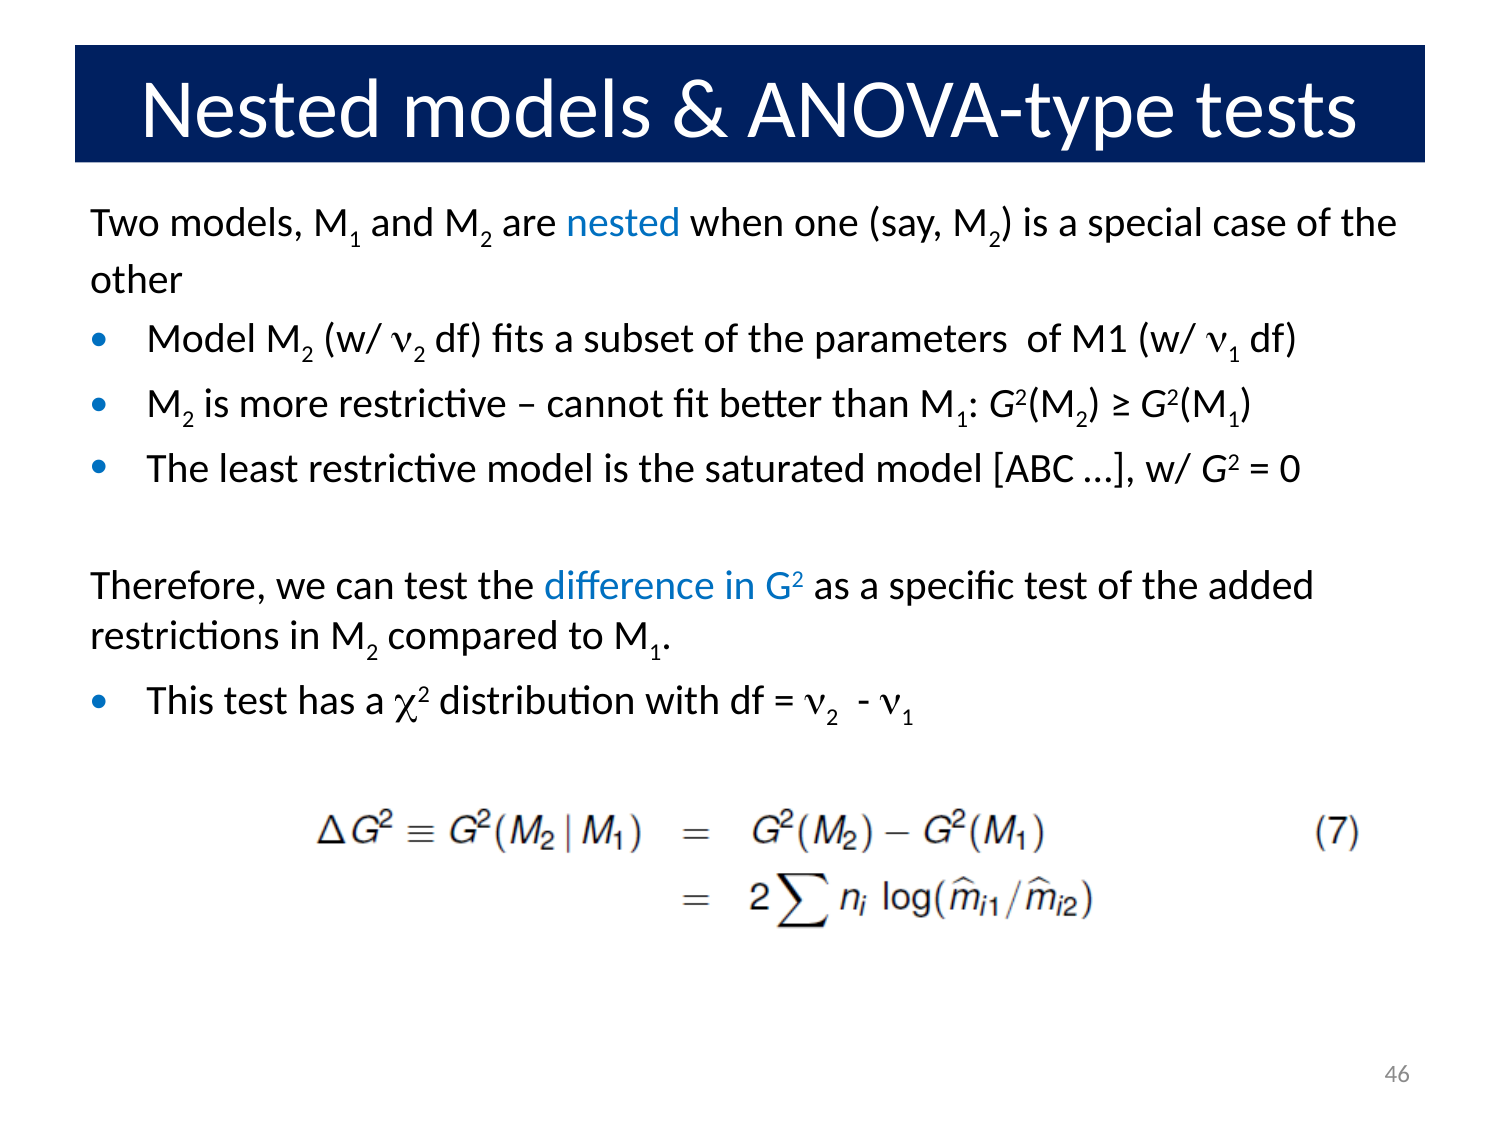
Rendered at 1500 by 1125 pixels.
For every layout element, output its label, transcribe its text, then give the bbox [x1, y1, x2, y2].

slide_number 46 [1074, 1042, 1425, 1103]
list Two models, M1 and M2 are nested when one (say, M2) is a special case of the other Model M2 (w/ 2 df) fits a subset of the parameters of M1 (w/ 1 df) M2 is more restrictive – cannot fit better than M1: G2(M2) ≥ G2(M1) The least restrictive model is the saturated model [ABC …], w/ G2 = 0 Therefore, we can test the difference in G2 as a specific test of the added restrictions in M2 compared to M1. This test has a 2 distribution with df = 2 - 1 [75, 187, 1425, 750]
title Nested models & ANOVA-type tests [75, 45, 1425, 163]
picture [274, 787, 1382, 957]
